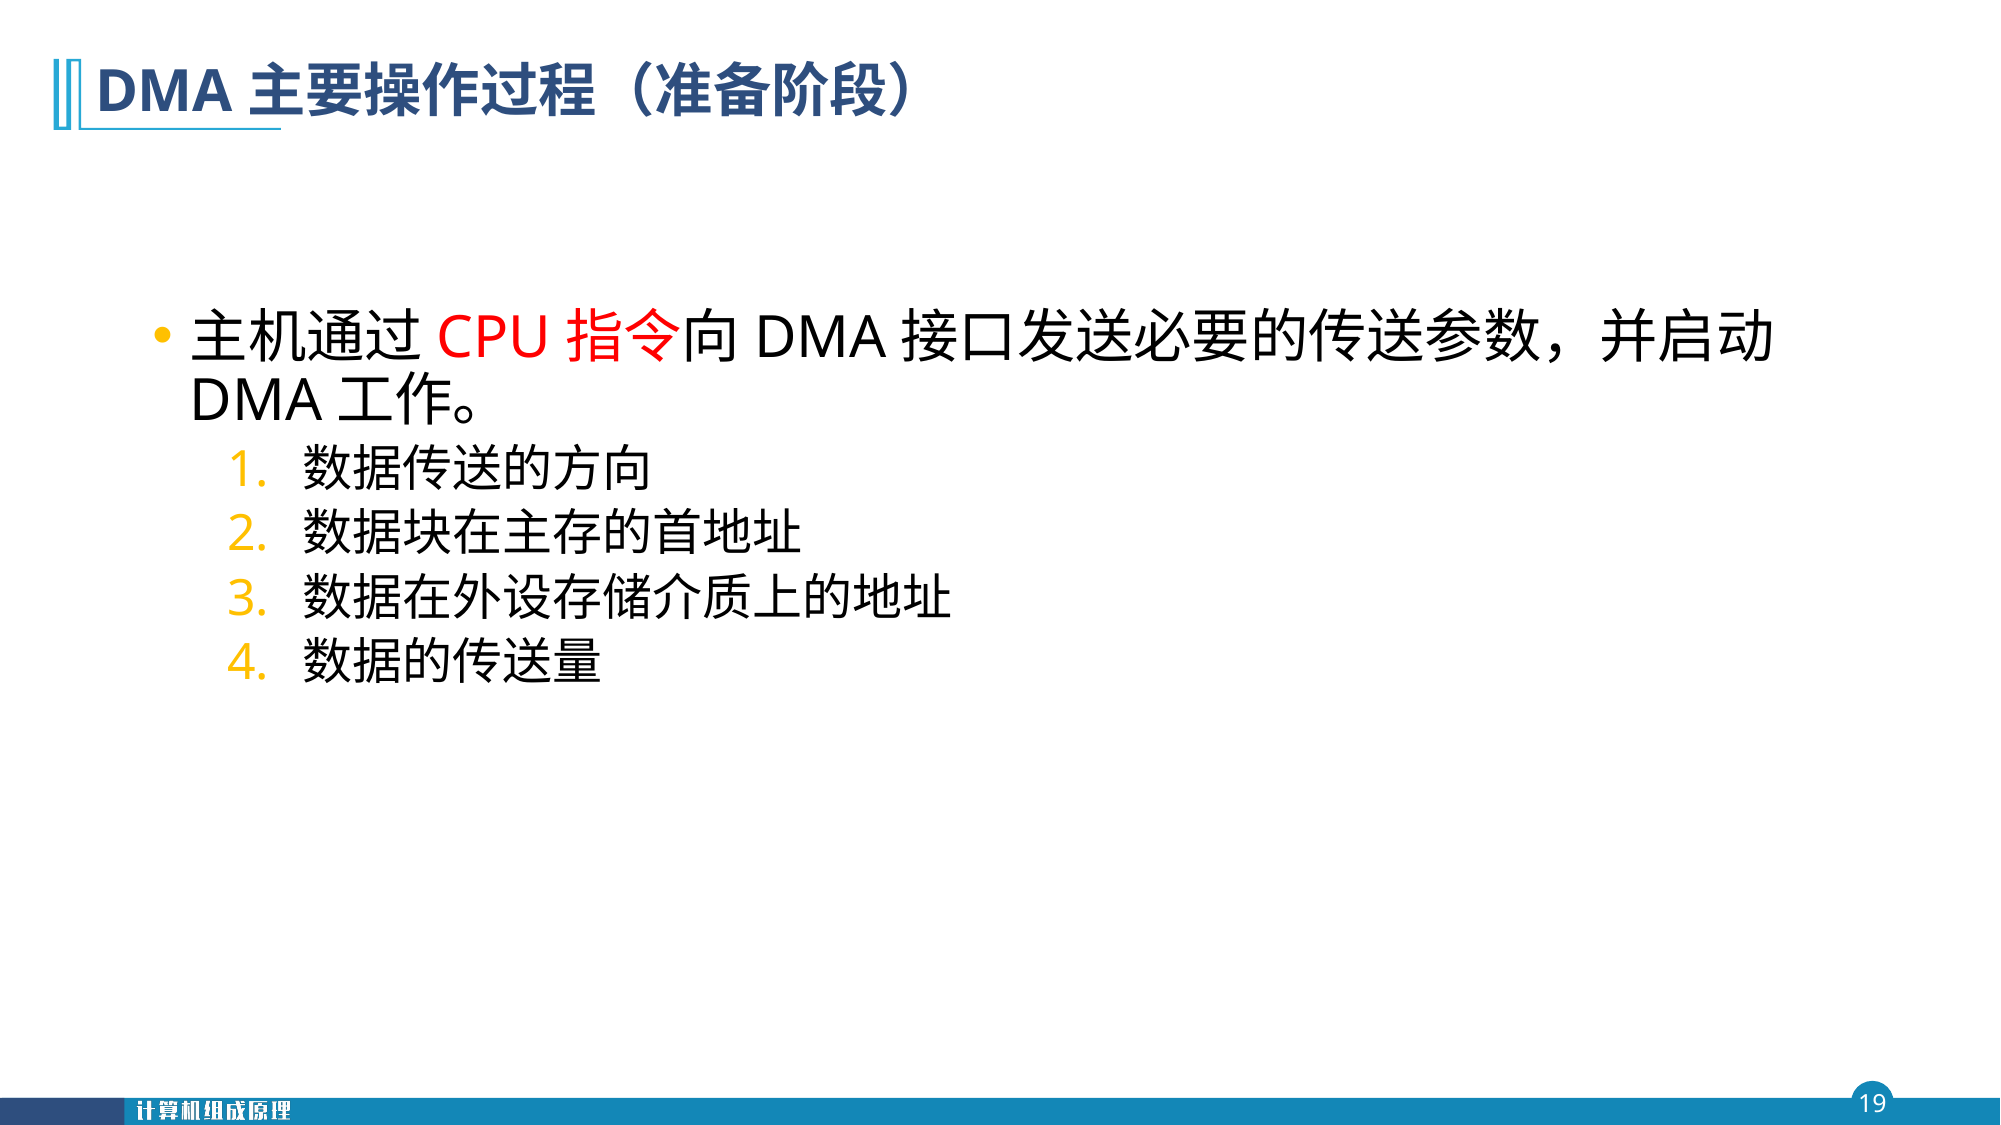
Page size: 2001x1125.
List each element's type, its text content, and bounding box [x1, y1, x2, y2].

title DMA主要操作过程（准备阶段） [80, 42, 1805, 144]
list 主机通过CPU指令向DMA接口发送必要的传送参数，并启动 DMA工作。 数据传送的方向 数据块在主存的首地址 数据在外设存储介质上的地址 数据的传送量 [137, 299, 1863, 1014]
